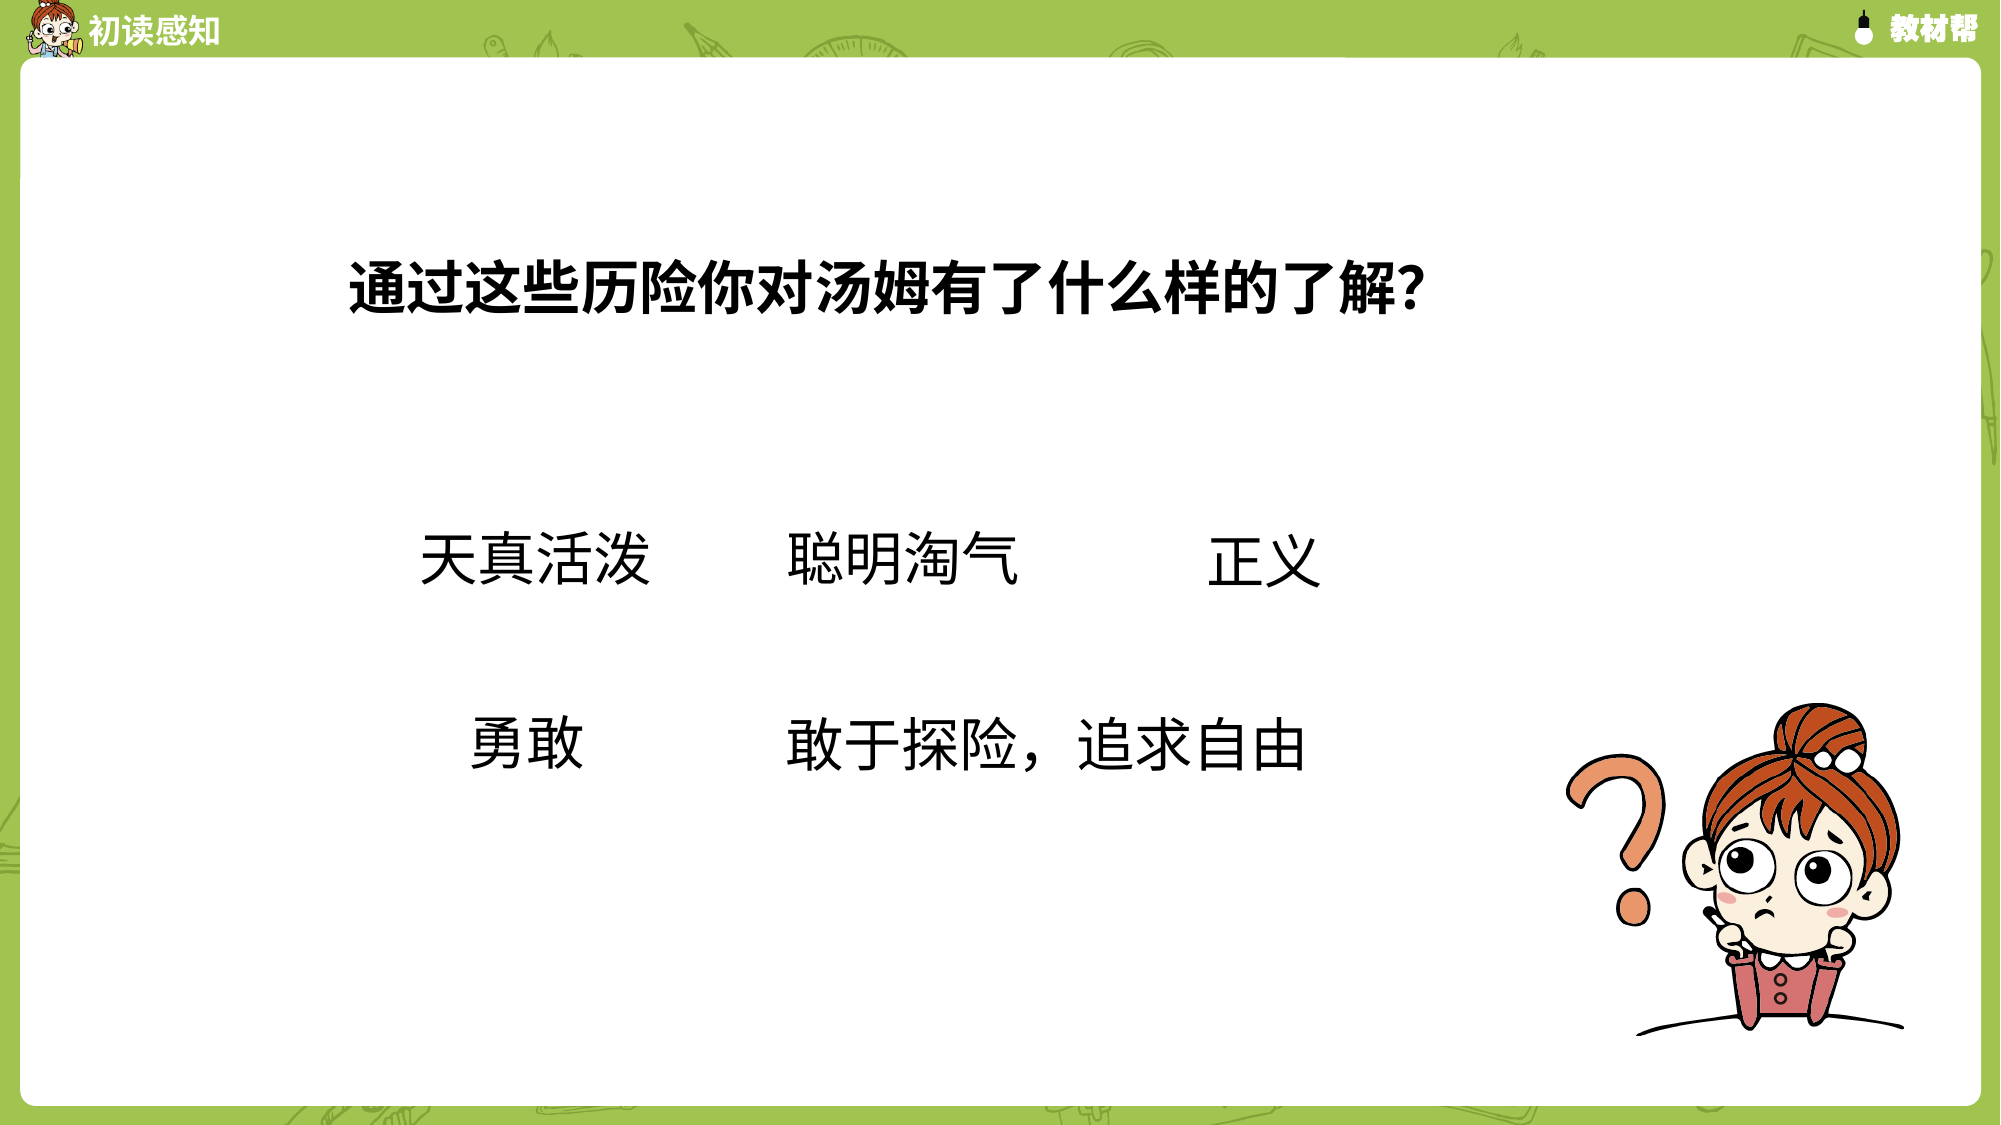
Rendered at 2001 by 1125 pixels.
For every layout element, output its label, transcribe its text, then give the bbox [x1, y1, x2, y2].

picture [26, 0, 88, 60]
text_box 正义 [1191, 497, 1338, 603]
text_box 天真活泼 [404, 493, 668, 600]
text_box 勇敢 [453, 677, 601, 784]
text_box 聪明淘气 [771, 494, 1035, 600]
picture [1566, 703, 1904, 1036]
text_box 敢于探险，追求自由 [770, 679, 1383, 786]
text_box 通过这些历险你对汤姆有了什么样的了解？ [333, 223, 1535, 329]
